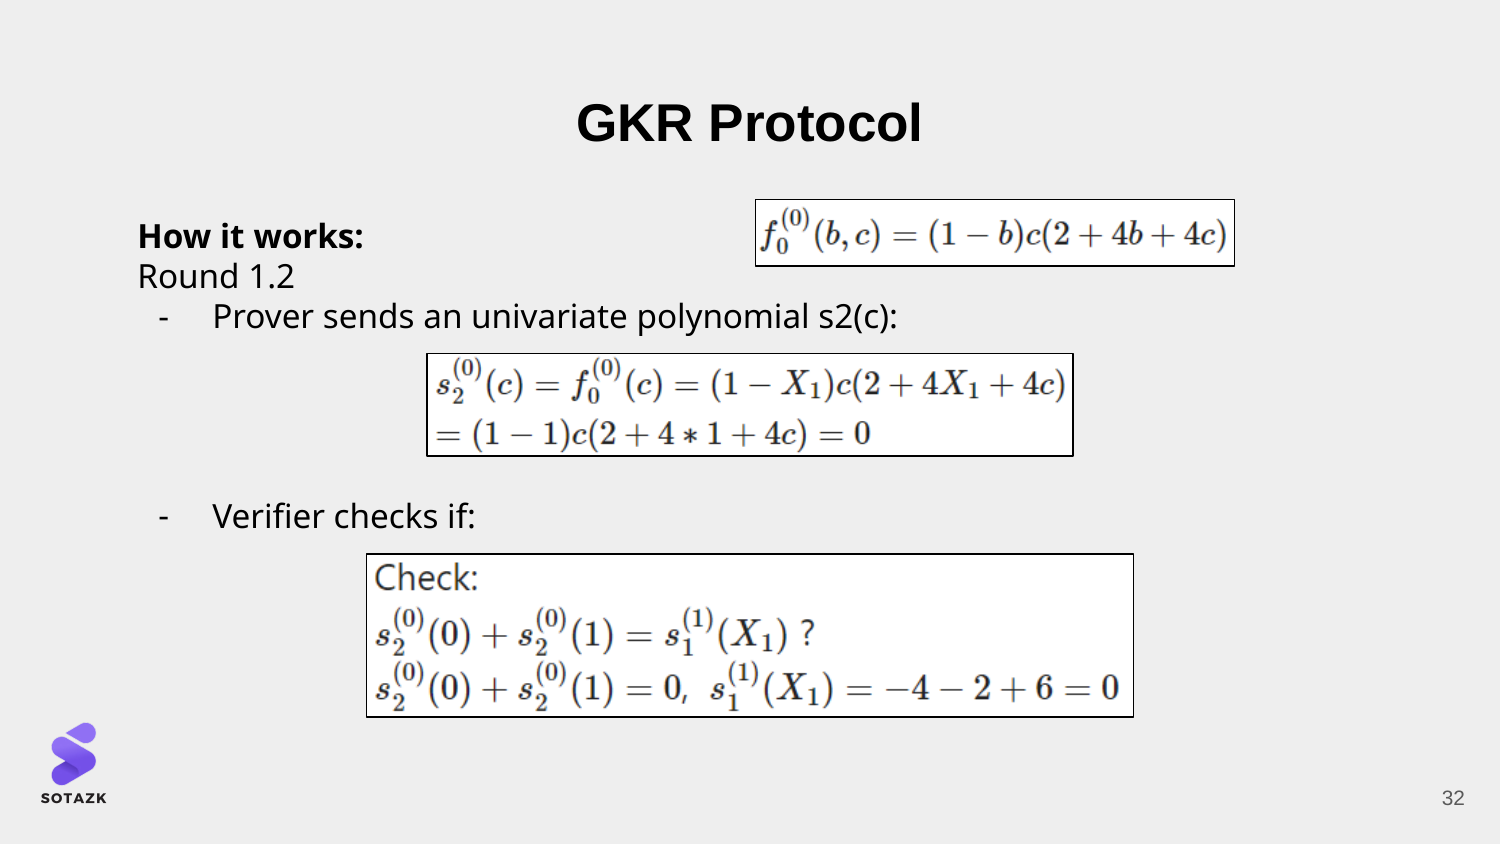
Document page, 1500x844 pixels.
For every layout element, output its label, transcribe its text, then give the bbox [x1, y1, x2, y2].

text_box How it works: Round 1.2 Prover sends an univariate polynomial s2(c): Verifier checks if: [122, 200, 1378, 723]
picture [366, 554, 1133, 717]
title GKR Protocol [51, 72, 1449, 167]
picture [755, 200, 1234, 266]
picture [29, 719, 120, 806]
slide_number ‹#› [1389, 764, 1480, 830]
picture [427, 353, 1073, 456]
